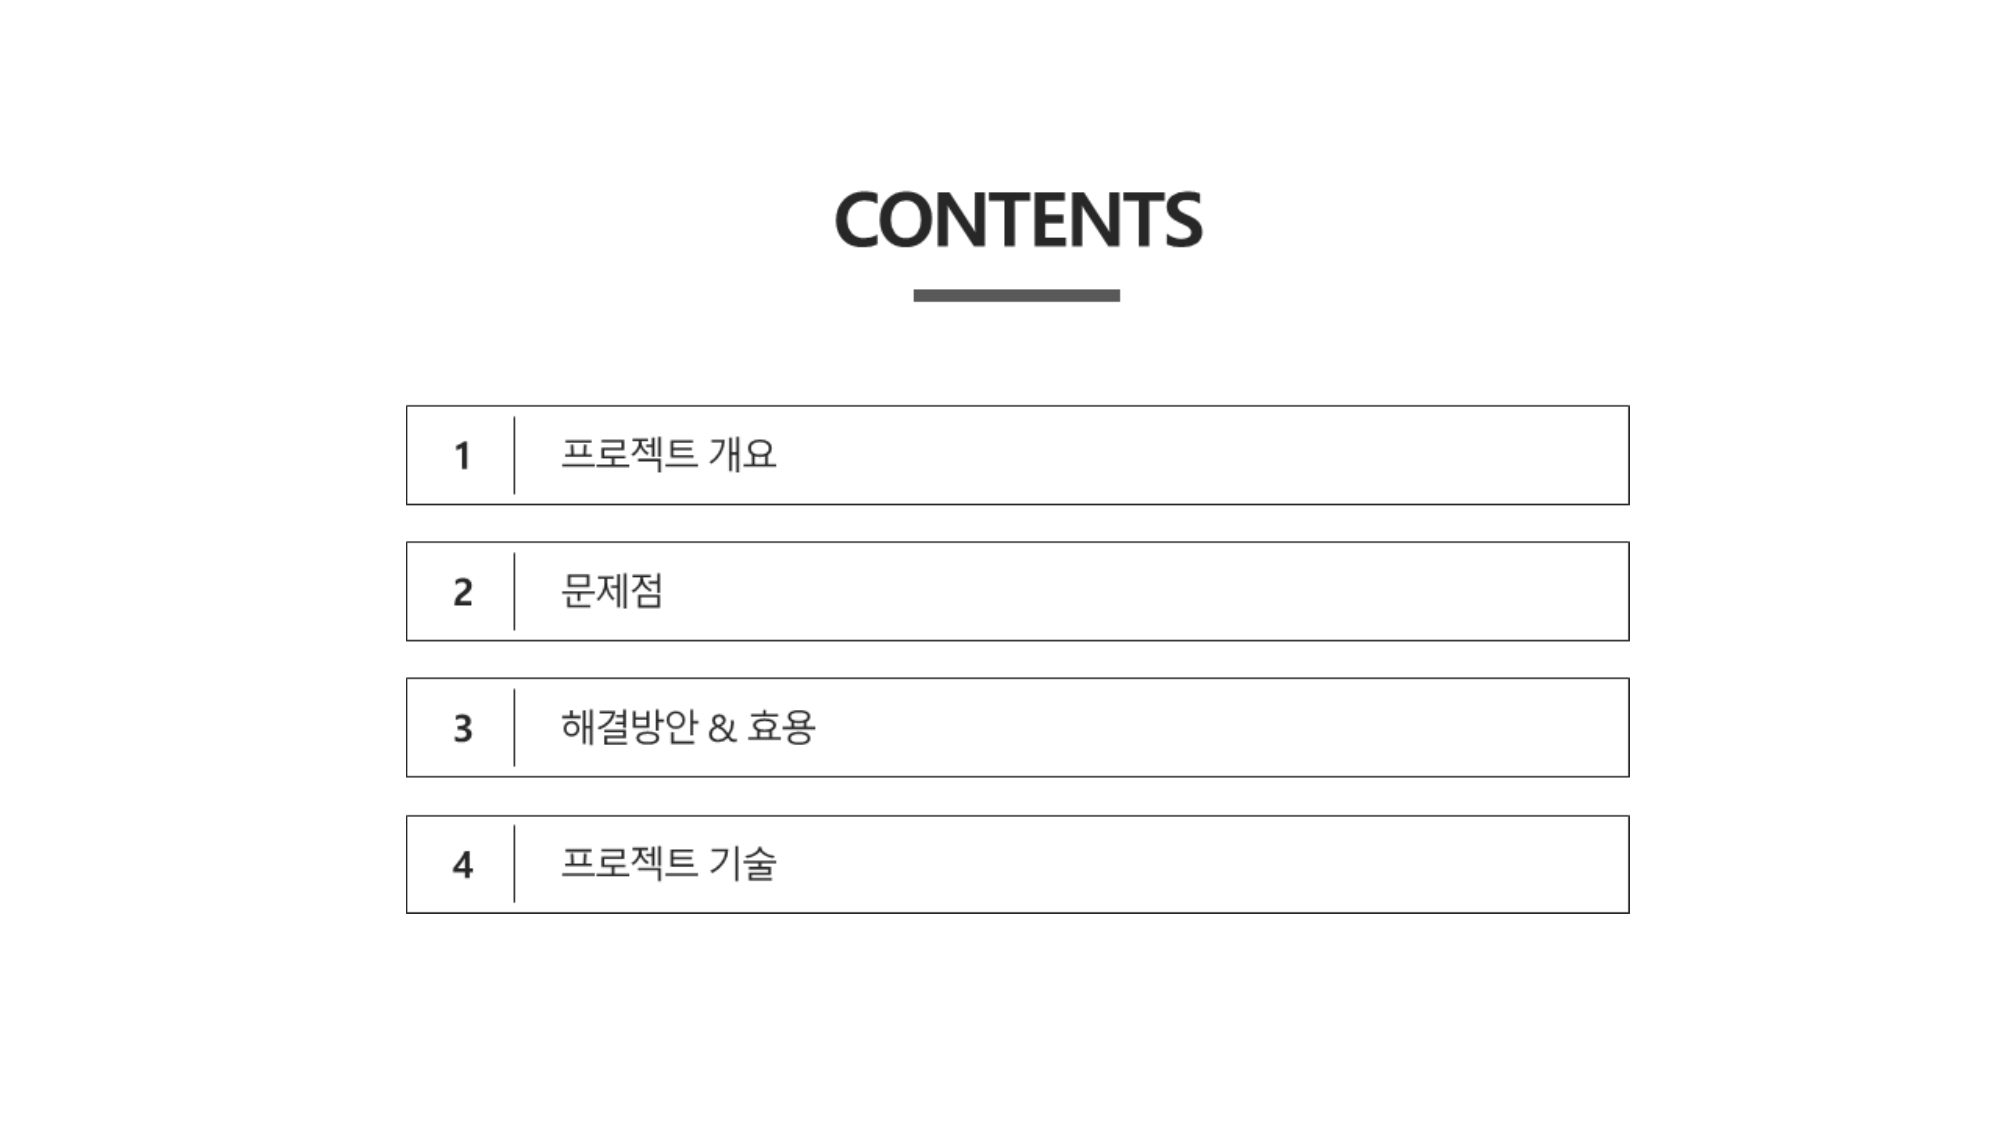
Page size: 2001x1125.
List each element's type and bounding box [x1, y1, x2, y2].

picture [406, 166, 1630, 914]
